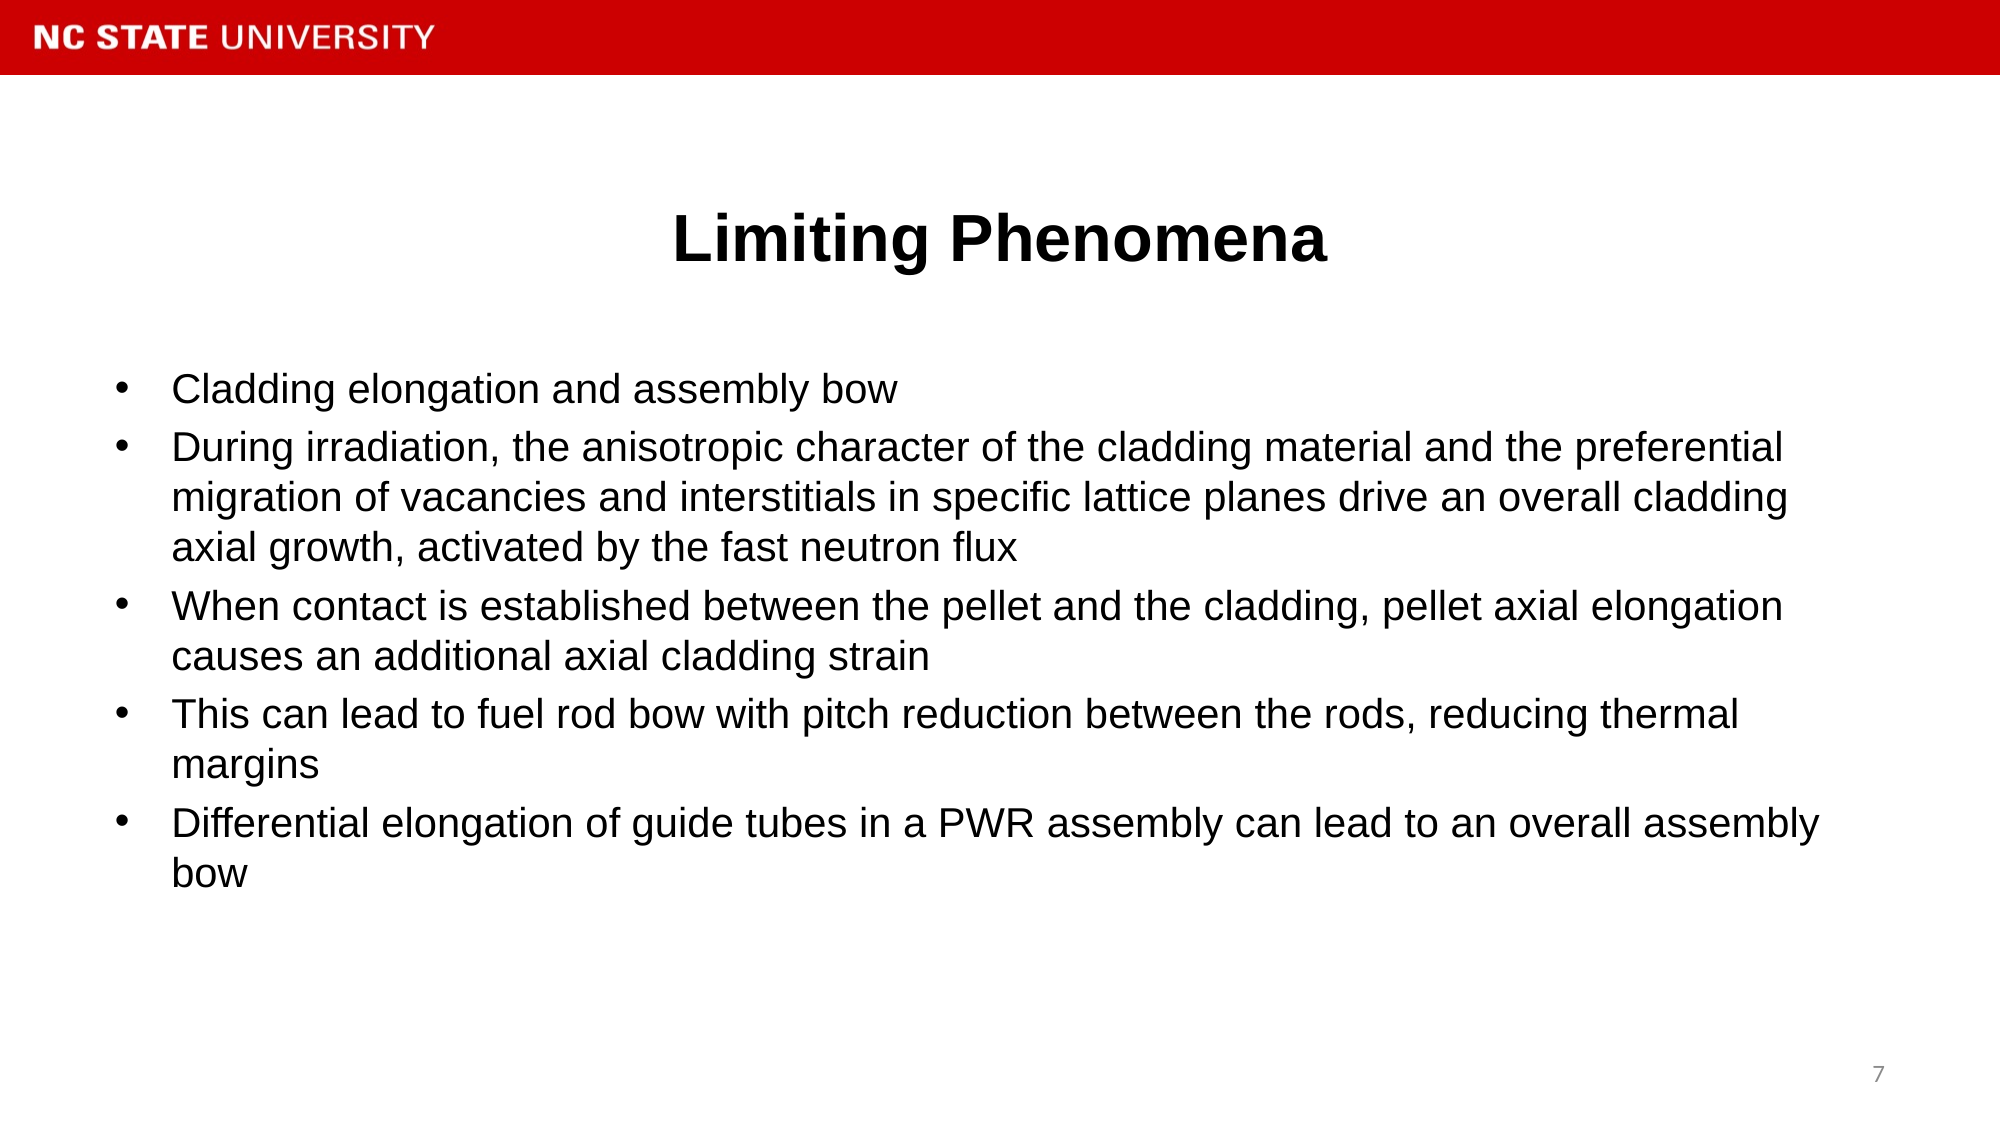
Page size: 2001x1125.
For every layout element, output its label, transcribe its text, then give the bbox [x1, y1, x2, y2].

picture [0, 0, 2000, 75]
list Cladding elongation and assembly bow During irradiation, the anisotropic character of the cladding material and the preferential migration of vacancies and interstitials in specific lattice planes drive an overall cladding axial growth, activated by the fast neutron flux When contact is established between the pellet and the cladding, pellet axial elongation causes an additional axial cladding strain This can lead to fuel rod bow with pitch reduction between the rods, reducing thermal margins Differential elongation of guide tubes in a PWR assembly can lead to an overall assembly bow [99, 354, 1900, 1005]
slide_number 7 [1433, 1042, 1900, 1103]
title Limiting Phenomena [99, 147, 1900, 323]
